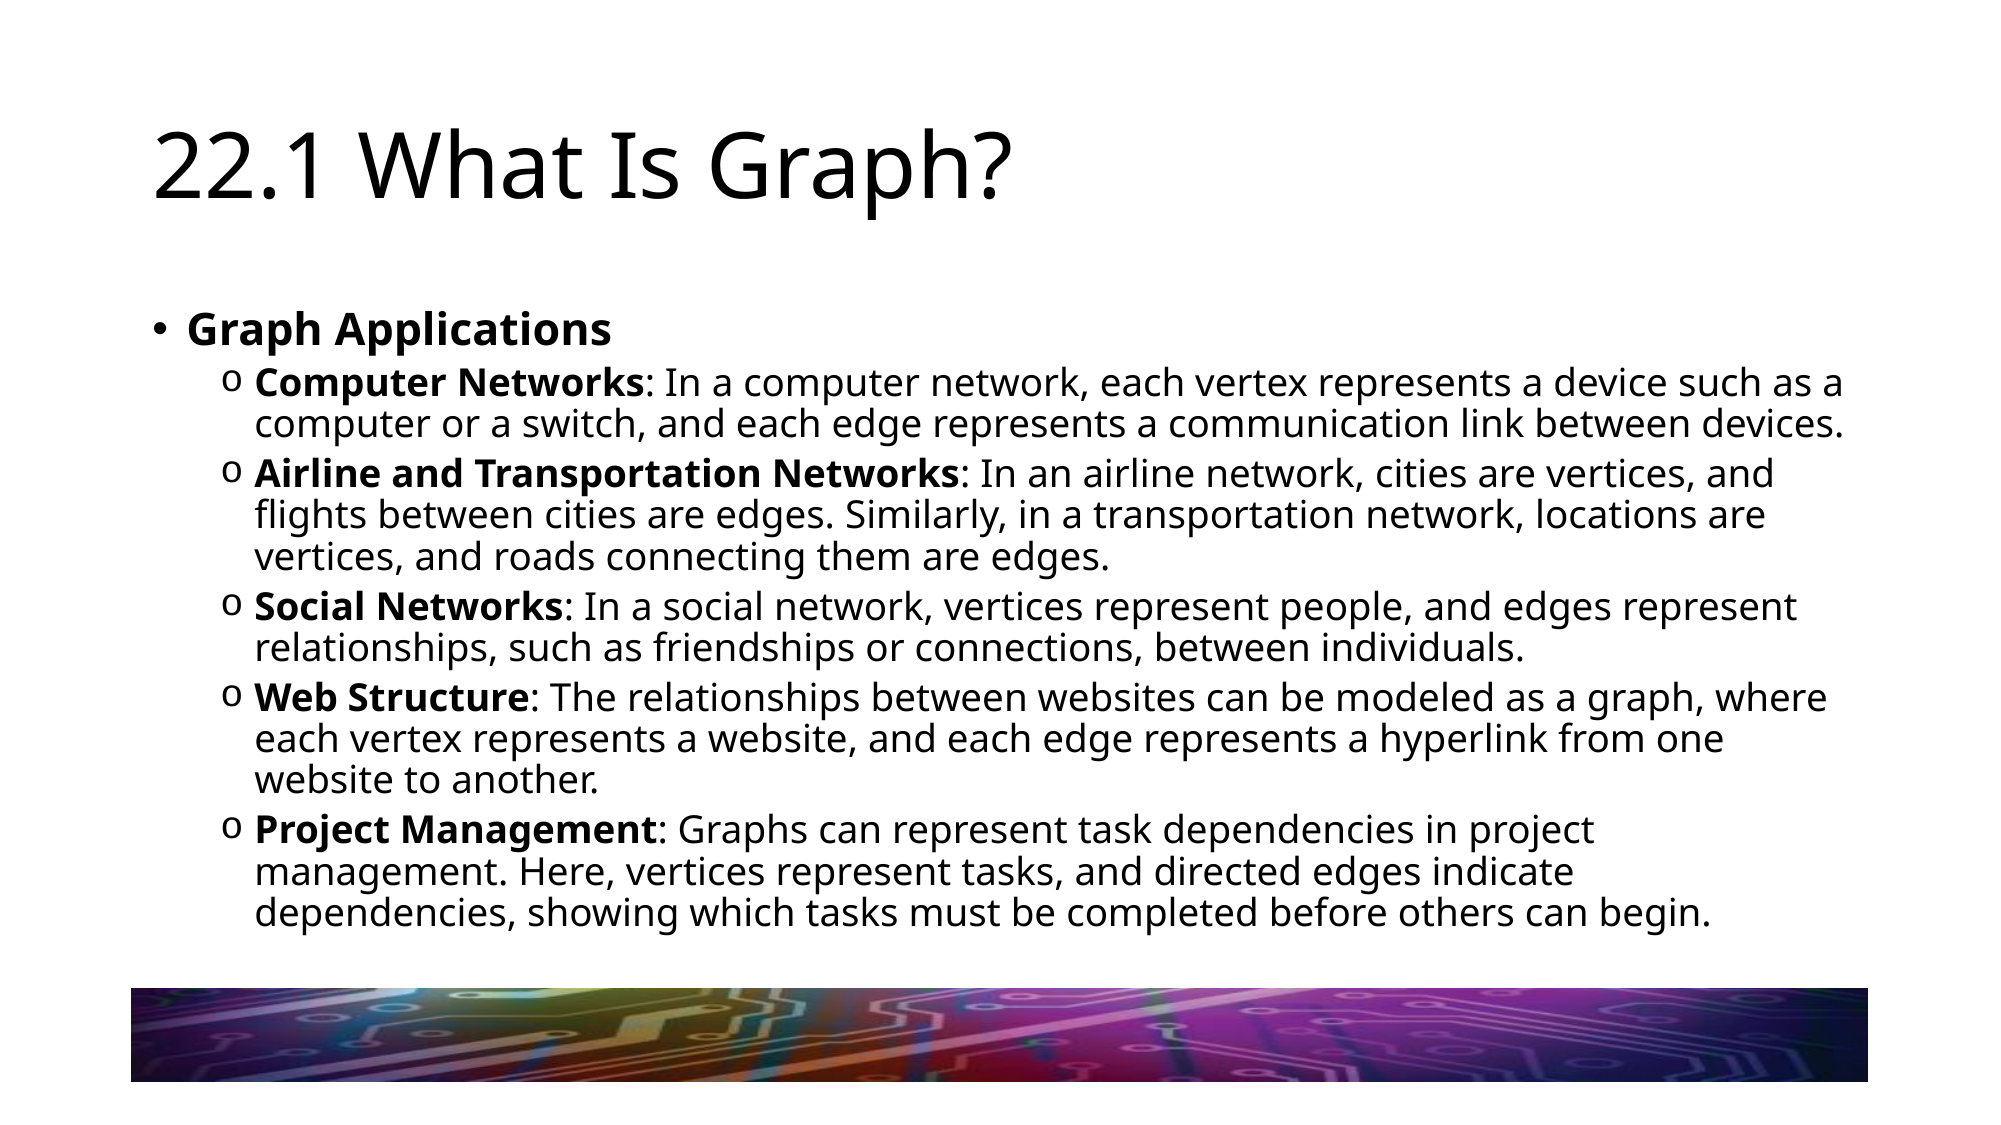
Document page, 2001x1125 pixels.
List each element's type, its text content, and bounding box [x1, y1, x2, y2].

picture [131, 988, 1869, 1083]
list Graph Applications Computer Networks: In a computer network, each vertex represents a device such as a computer or a switch, and each edge represents a communication link between devices. Airline and Transportation Networks: In an airline network, cities are vertices, and flights between cities are edges. Similarly, in a transportation network, locations are vertices, and roads connecting them are edges. Social Networks: In a social network, vertices represent people, and edges represent relationships, such as friendships or connections, between individuals. Web Structure: The relationships between websites can be modeled as a graph, where each vertex represents a website, and each edge represents a hyperlink from one website to another. Project Management: Graphs can represent task dependencies in project management. Here, vertices represent tasks, and directed edges indicate dependencies, showing which tasks must be completed before others can begin. [137, 299, 1863, 965]
title 22.1 What Is Graph? [137, 59, 1863, 278]
